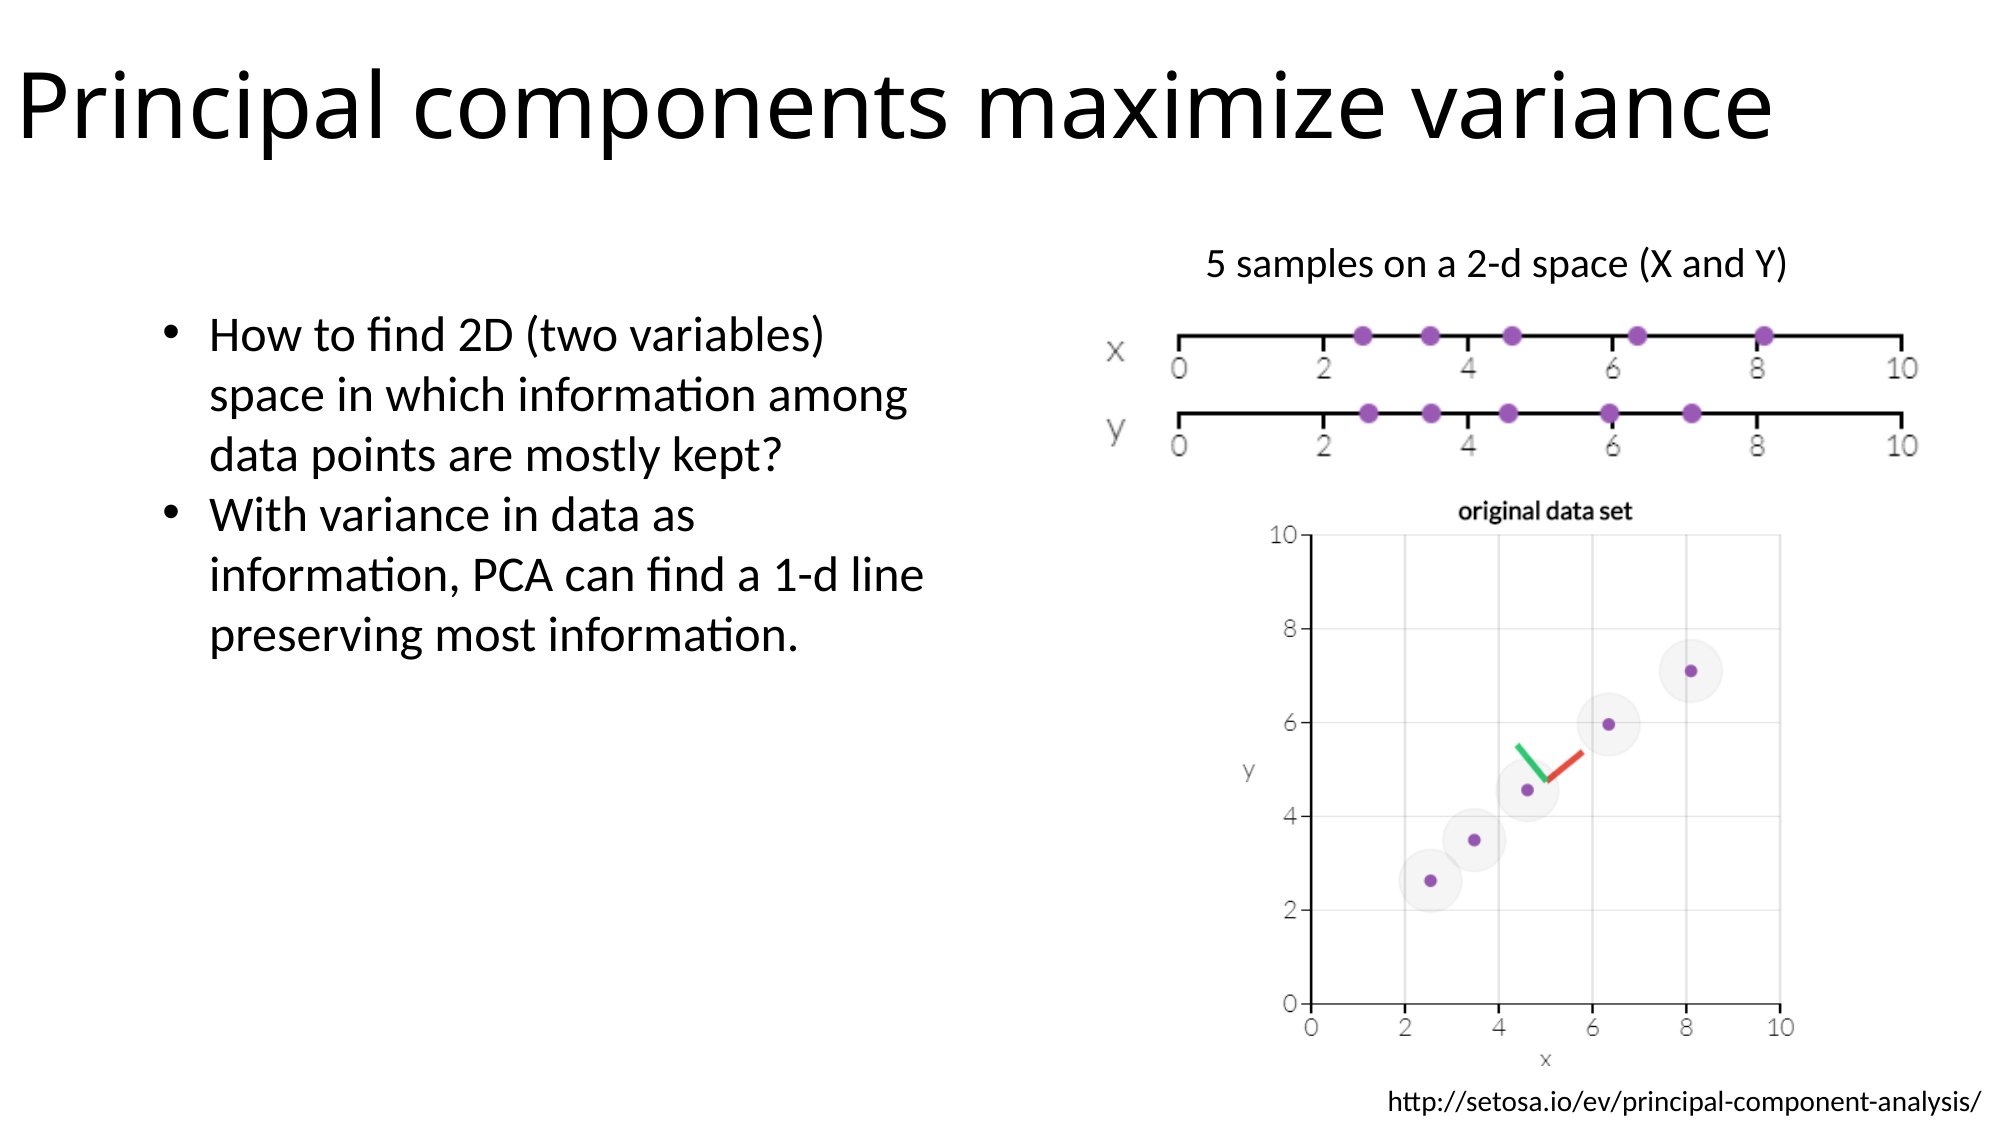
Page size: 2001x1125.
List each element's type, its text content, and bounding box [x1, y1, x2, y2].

text_box How to find 2D (two variables) space in which information among data points are mostly kept? With variance in data as information, PCA can find a 1-d line preserving most information. [147, 294, 941, 669]
title Principal components maximize variance [0, 0, 2000, 218]
text_box 5 samples on a 2-d space (X and Y) [1190, 228, 1907, 288]
text_box http://setosa.io/ev/principal-component-analysis/ [1372, 1074, 2000, 1125]
picture [1085, 288, 1954, 1066]
